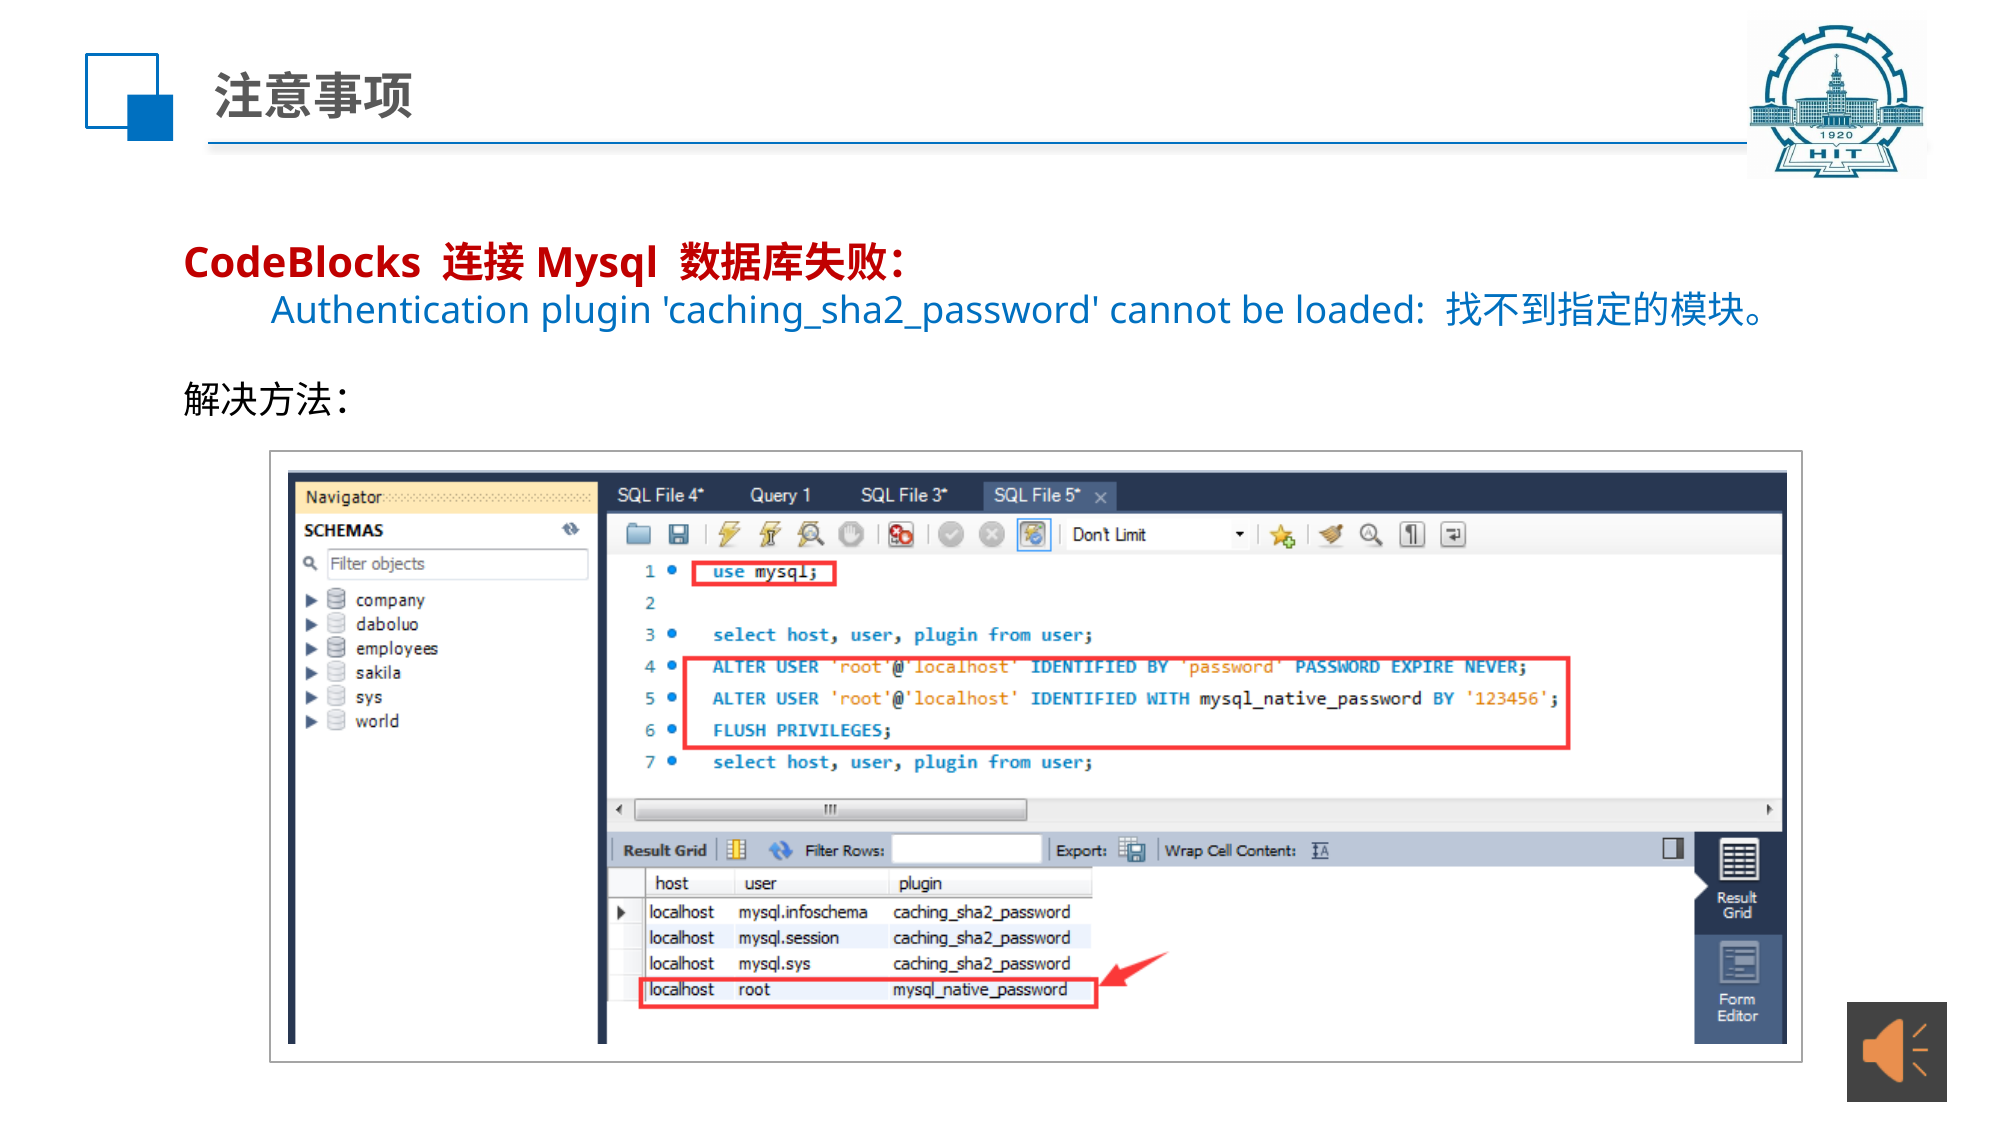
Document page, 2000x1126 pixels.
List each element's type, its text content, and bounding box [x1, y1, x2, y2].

text_box CodeBlocks 连接Mysql 数据库失败： Authentication plugin 'caching_sha2_password' cannot be loaded: 找不到指定的模块。 解决方法： [168, 178, 1907, 609]
picture [287, 470, 1787, 1044]
title 注意事项 [198, 58, 1489, 131]
text_box [268, 609, 1804, 1065]
picture [1747, 10, 1927, 179]
picture [1845, 1001, 1948, 1104]
